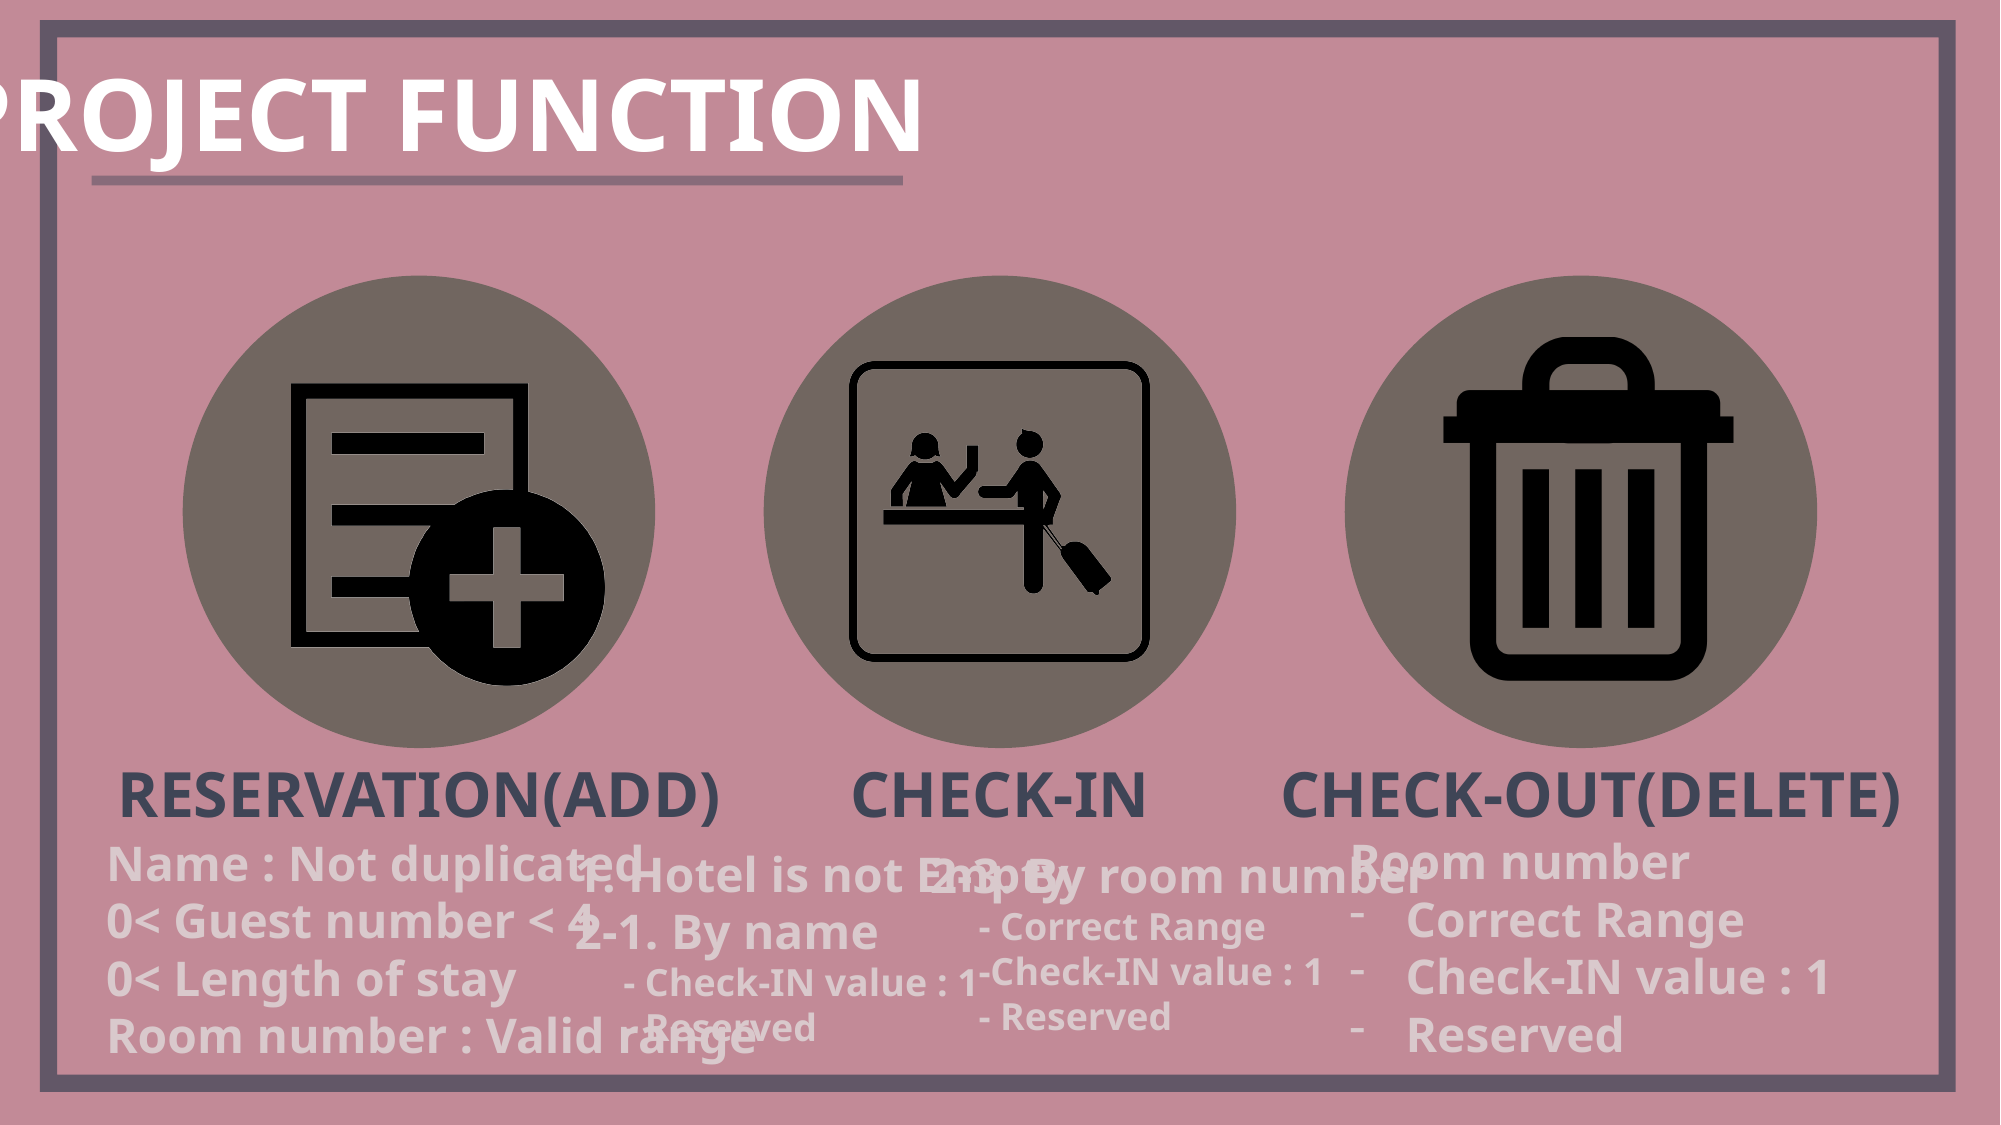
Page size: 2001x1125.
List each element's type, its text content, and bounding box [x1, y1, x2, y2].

text_box [1420, 274, 1742, 337]
text_box [1343, 340, 1417, 684]
text_box Name : Not duplicated 0< Guest number < 4 0< Length of stay Room number : Valid range [91, 825, 774, 1071]
text_box [1419, 686, 1743, 748]
text_box CHECK-OUT(DELETE) [1265, 748, 1918, 838]
text_box [1766, 363, 1819, 661]
text_box Room number Correct Range Check-IN value : 1 Reserved [1334, 824, 1848, 1069]
picture [849, 361, 1150, 662]
text_box [48, 28, 1948, 1084]
text_box 2-3. By room number - Correct Range -Check-IN value : 1 - Reserved [915, 838, 1444, 1046]
picture [291, 383, 605, 686]
text_box PROJECT FUNCTION [0, 44, 970, 179]
text_box 1. Hotel is not Empty 2-1. By name - Check-IN value : 1 - Reserved [559, 836, 1085, 1057]
picture [1417, 337, 1766, 686]
text_box [181, 274, 657, 747]
text_box RESERVATION(ADD) [103, 747, 736, 825]
text_box [762, 274, 1238, 748]
text_box CHECK-IN [835, 748, 1165, 838]
